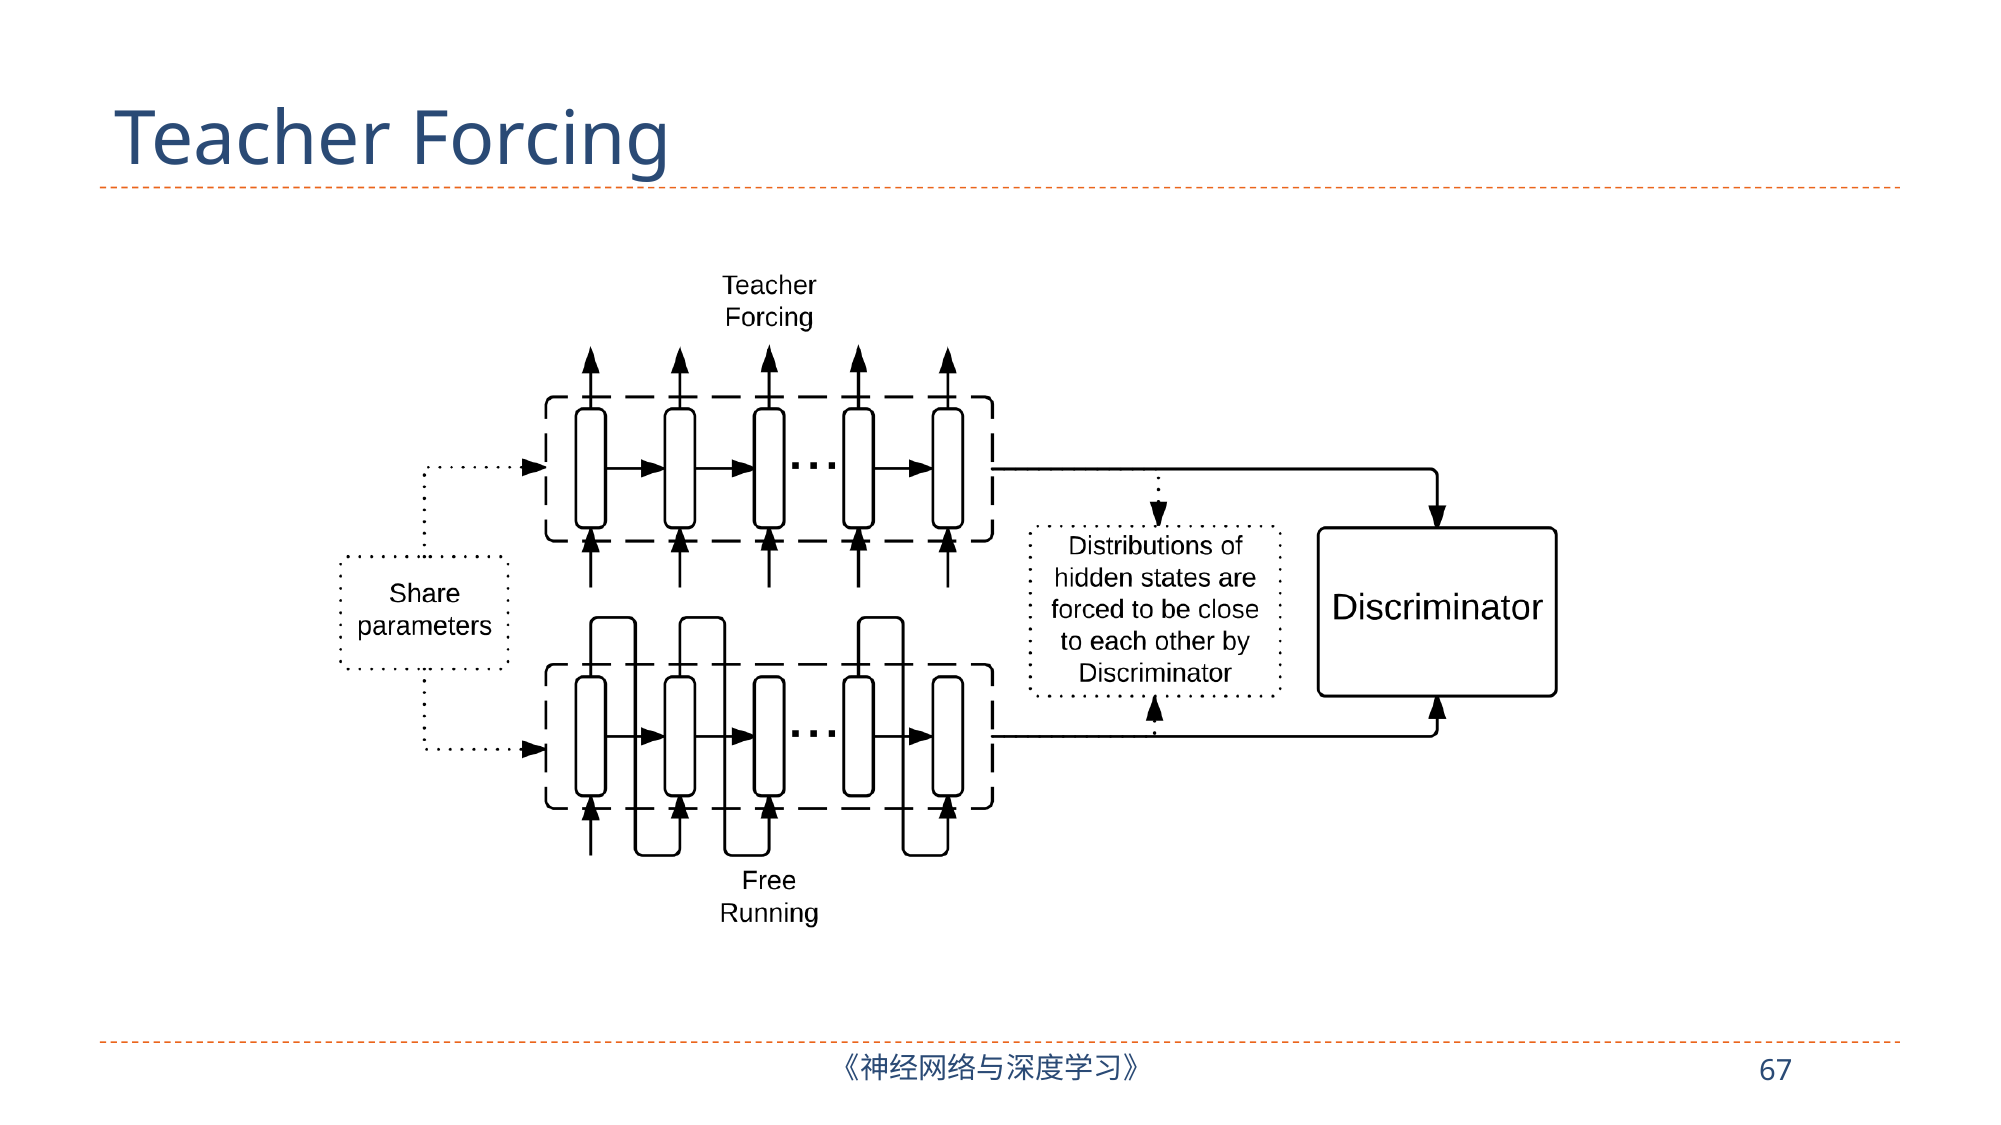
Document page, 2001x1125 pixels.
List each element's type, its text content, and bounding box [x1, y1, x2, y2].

picture [337, 262, 1567, 932]
title Teacher Forcing [99, 24, 1900, 188]
